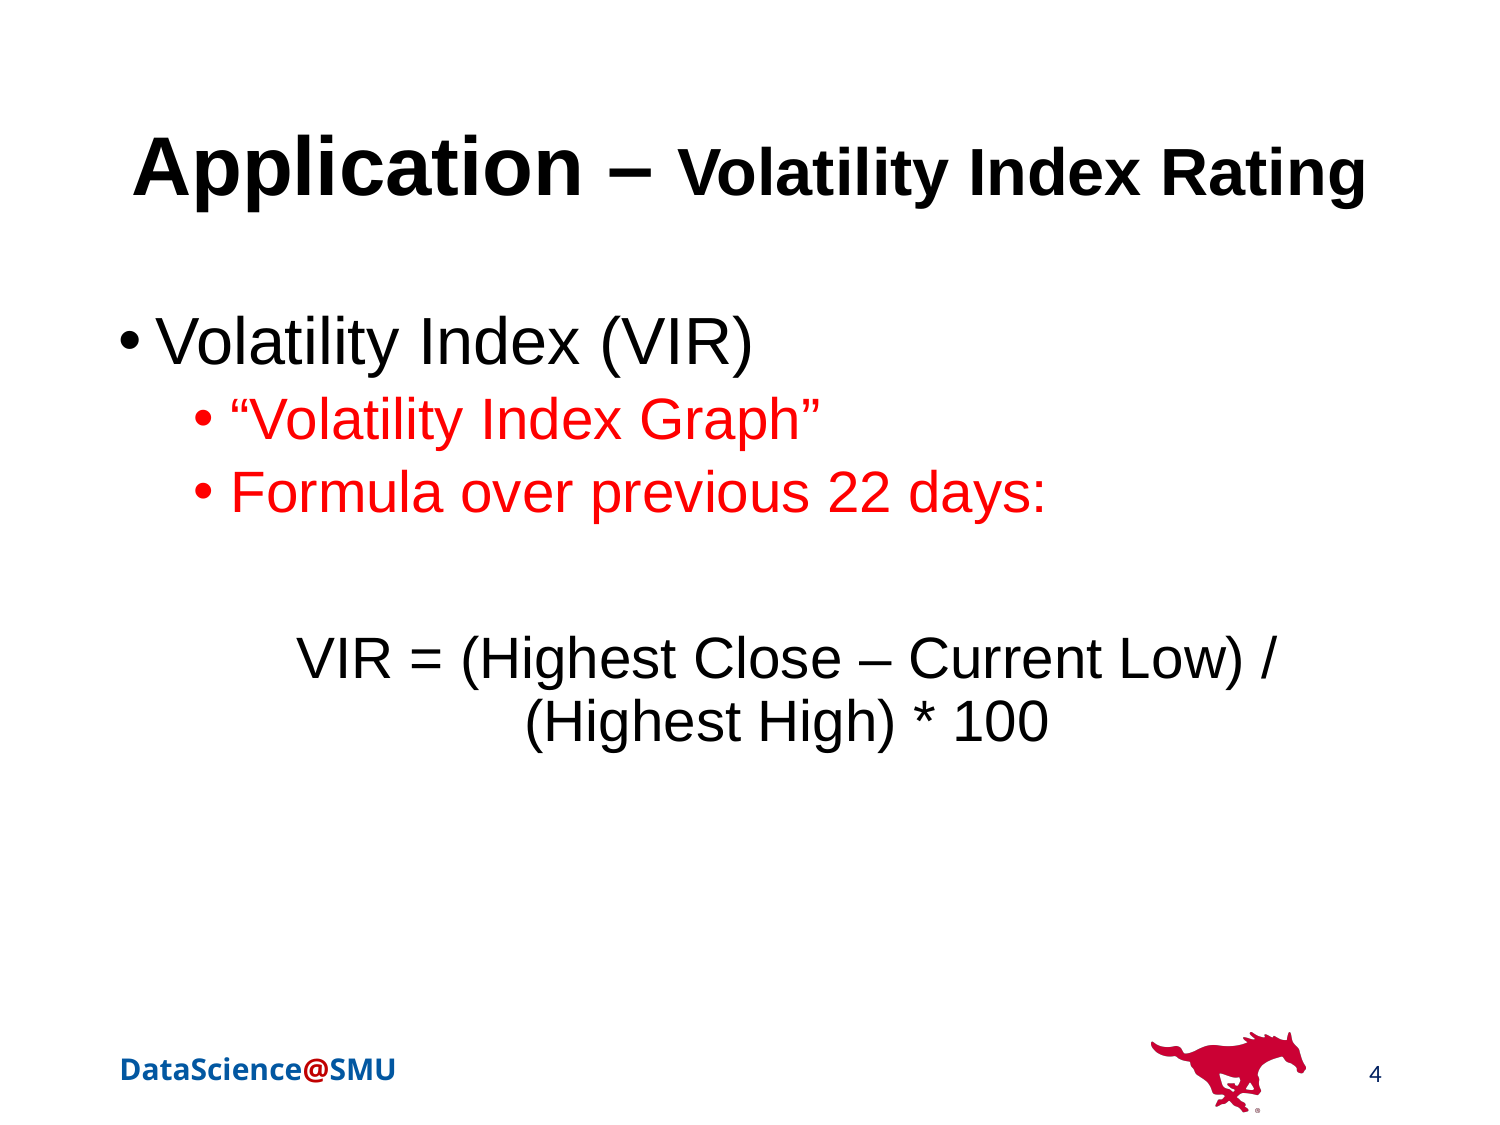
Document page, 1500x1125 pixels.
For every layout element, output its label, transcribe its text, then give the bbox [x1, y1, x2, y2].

title Application – Volatility Index Rating [103, 59, 1397, 278]
slide_number 4 [1059, 1042, 1397, 1103]
picture [1151, 1103, 1306, 1113]
picture [1151, 1032, 1306, 1042]
list Volatility Index (VIR) “Volatility Index Graph” Formula over previous 22 days: VIR = (Highest Close – Current Low) / (Highest High) * 100 [103, 299, 1397, 1014]
